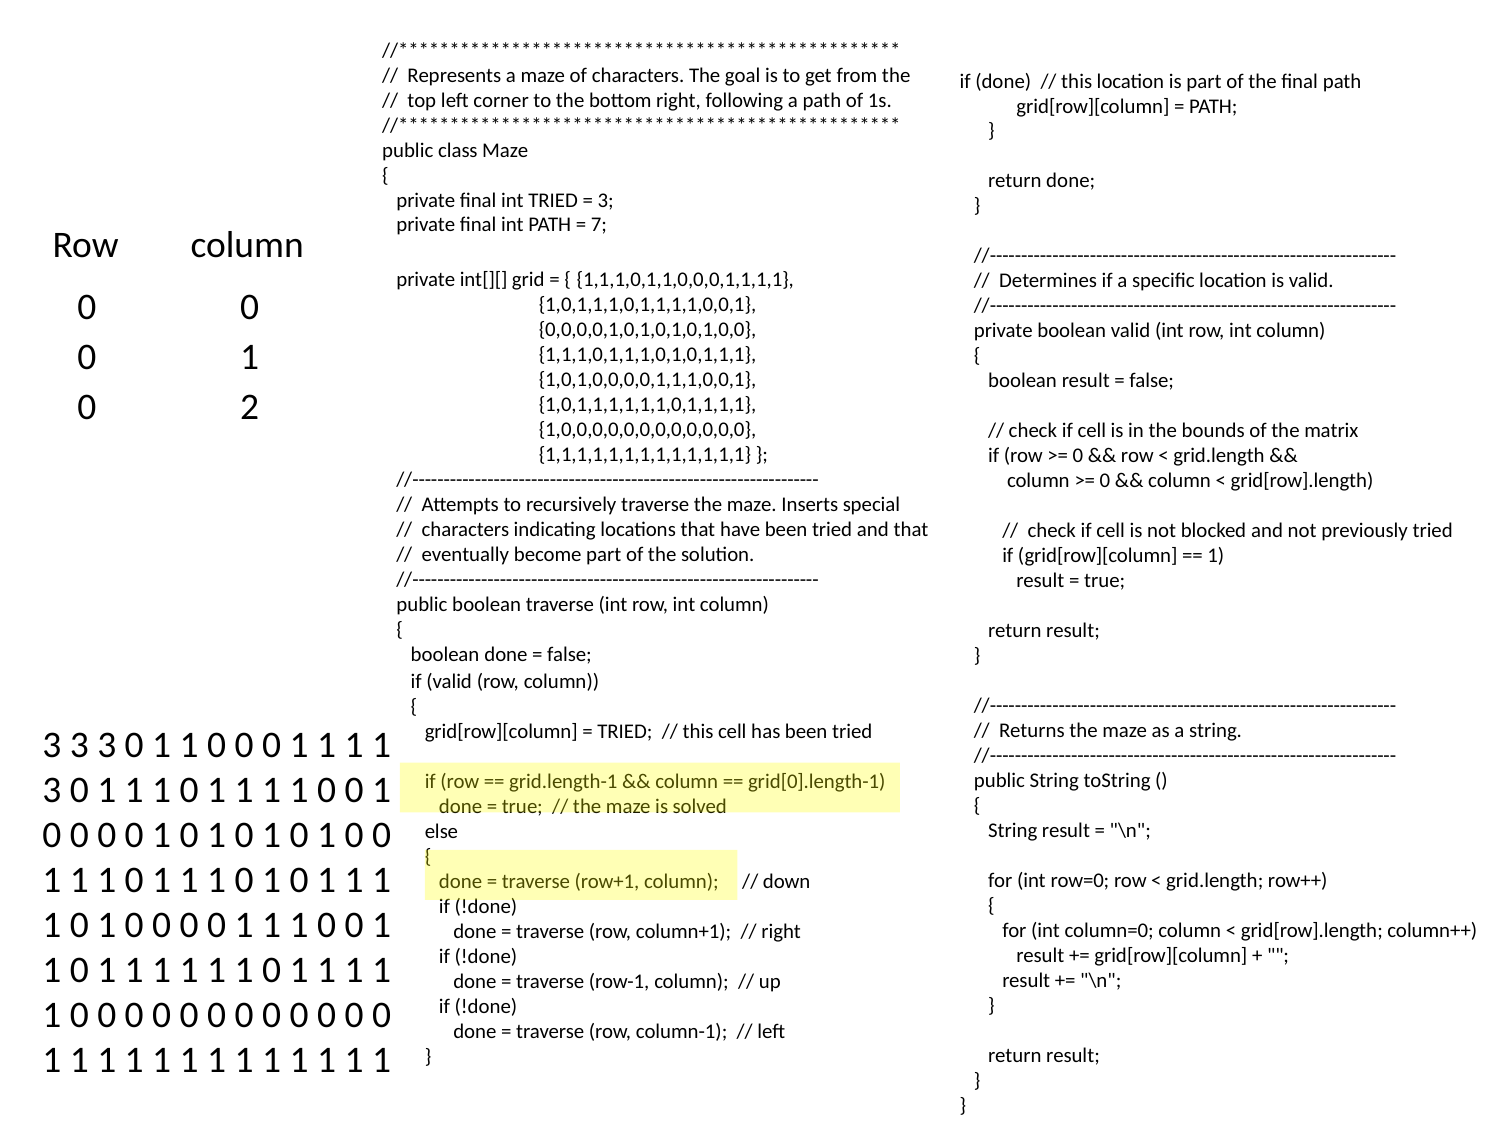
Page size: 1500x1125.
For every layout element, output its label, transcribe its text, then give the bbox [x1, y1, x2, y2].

text_box //************************************************* // Represents a maze of characters. The goal is to get from the // top left corner to the bottom right, following a path of 1s. //************************************************* public class Maze { private final int TRIED = 3; private final int PATH = 7; private int[][] grid = { {1,1,1,0,1,1,0,0,0,1,1,1,1}, {1,0,1,1,1,0,1,1,1,1,0,0,1}, {0,0,0,0,1,0,1,0,1,0,1,0,0}, {1,1,1,0,1,1,1,0,1,0,1,1,1}, {1,0,1,0,0,0,0,1,1,1,0,0,1}, {1,0,1,1,1,1,1,1,0,1,1,1,1}, {1,0,0,0,0,0,0,0,0,0,0,0,0}, {1,1,1,1,1,1,1,1,1,1,1,1,1} }; //----------------------------------------------------------------- // Attempts to recursively traverse the maze. Inserts special // characters indicating locations that have been tried and that // eventually become part of the solution. //----------------------------------------------------------------- public boolean traverse (int row, int column) { boolean done = false; if (valid (row, column)) { grid[row][column] = TRIED; // this cell has been tried if (row == grid.length-1 && column == grid[0].length-1) done = true; // the maze is solved else { done = traverse (row+1, column); // down if (!done) done = traverse (row, column+1); // right if (!done) done = traverse (row-1, column); // up if (!done) done = traverse (row, column-1); // left } [367, 3, 944, 1075]
text_box [423, 848, 740, 902]
text_box 0 [225, 274, 275, 335]
text_box column [175, 212, 319, 273]
text_box 3 3 3 0 1 1 0 0 0 1 1 1 1 3 0 1 1 1 0 1 1 1 1 0 0 1 0 0 0 0 1 0 1 0 1 0 1 0 0 1 1 1 0 1 1 1 0 1 0 1 1 1 1 0 1 0 0 0 0 1 1 1 0 0 1 1 0 1 1 1 1 1 1 0 1 1 1 1 1 0 0 0 0 0 0 0 0 0 0 0 0 1 1 1 1 1 1 1 1 1 1 1 1 1 [27, 712, 407, 1088]
text_box Row [37, 212, 134, 273]
text_box 0 [62, 374, 112, 435]
text_box if (done) // this location is part of the final path grid[row][column] = PATH; } return done; } //----------------------------------------------------------------- // Determines if a specific location is valid. //----------------------------------------------------------------- private boolean valid (int row, int column) { boolean result = false; // check if cell is in the bounds of the matrix if (row >= 0 && row < grid.length && column >= 0 && column < grid[row].length) // check if cell is not blocked and not previously tried if (grid[row][column] == 1) result = true; return result; } //----------------------------------------------------------------- // Returns the maze as a string. //----------------------------------------------------------------- public String toString () { String result = "\n"; for (int row=0; row < grid.length; row++) { for (int column=0; column < grid[row].length; column++) result += grid[row][column] + ""; result += "\n"; } return result; } } [944, 59, 1493, 1124]
text_box 1 [225, 335, 275, 374]
text_box 2 [225, 374, 275, 435]
text_box [398, 760, 902, 815]
text_box 0 [62, 335, 112, 374]
text_box 0 [62, 274, 112, 335]
